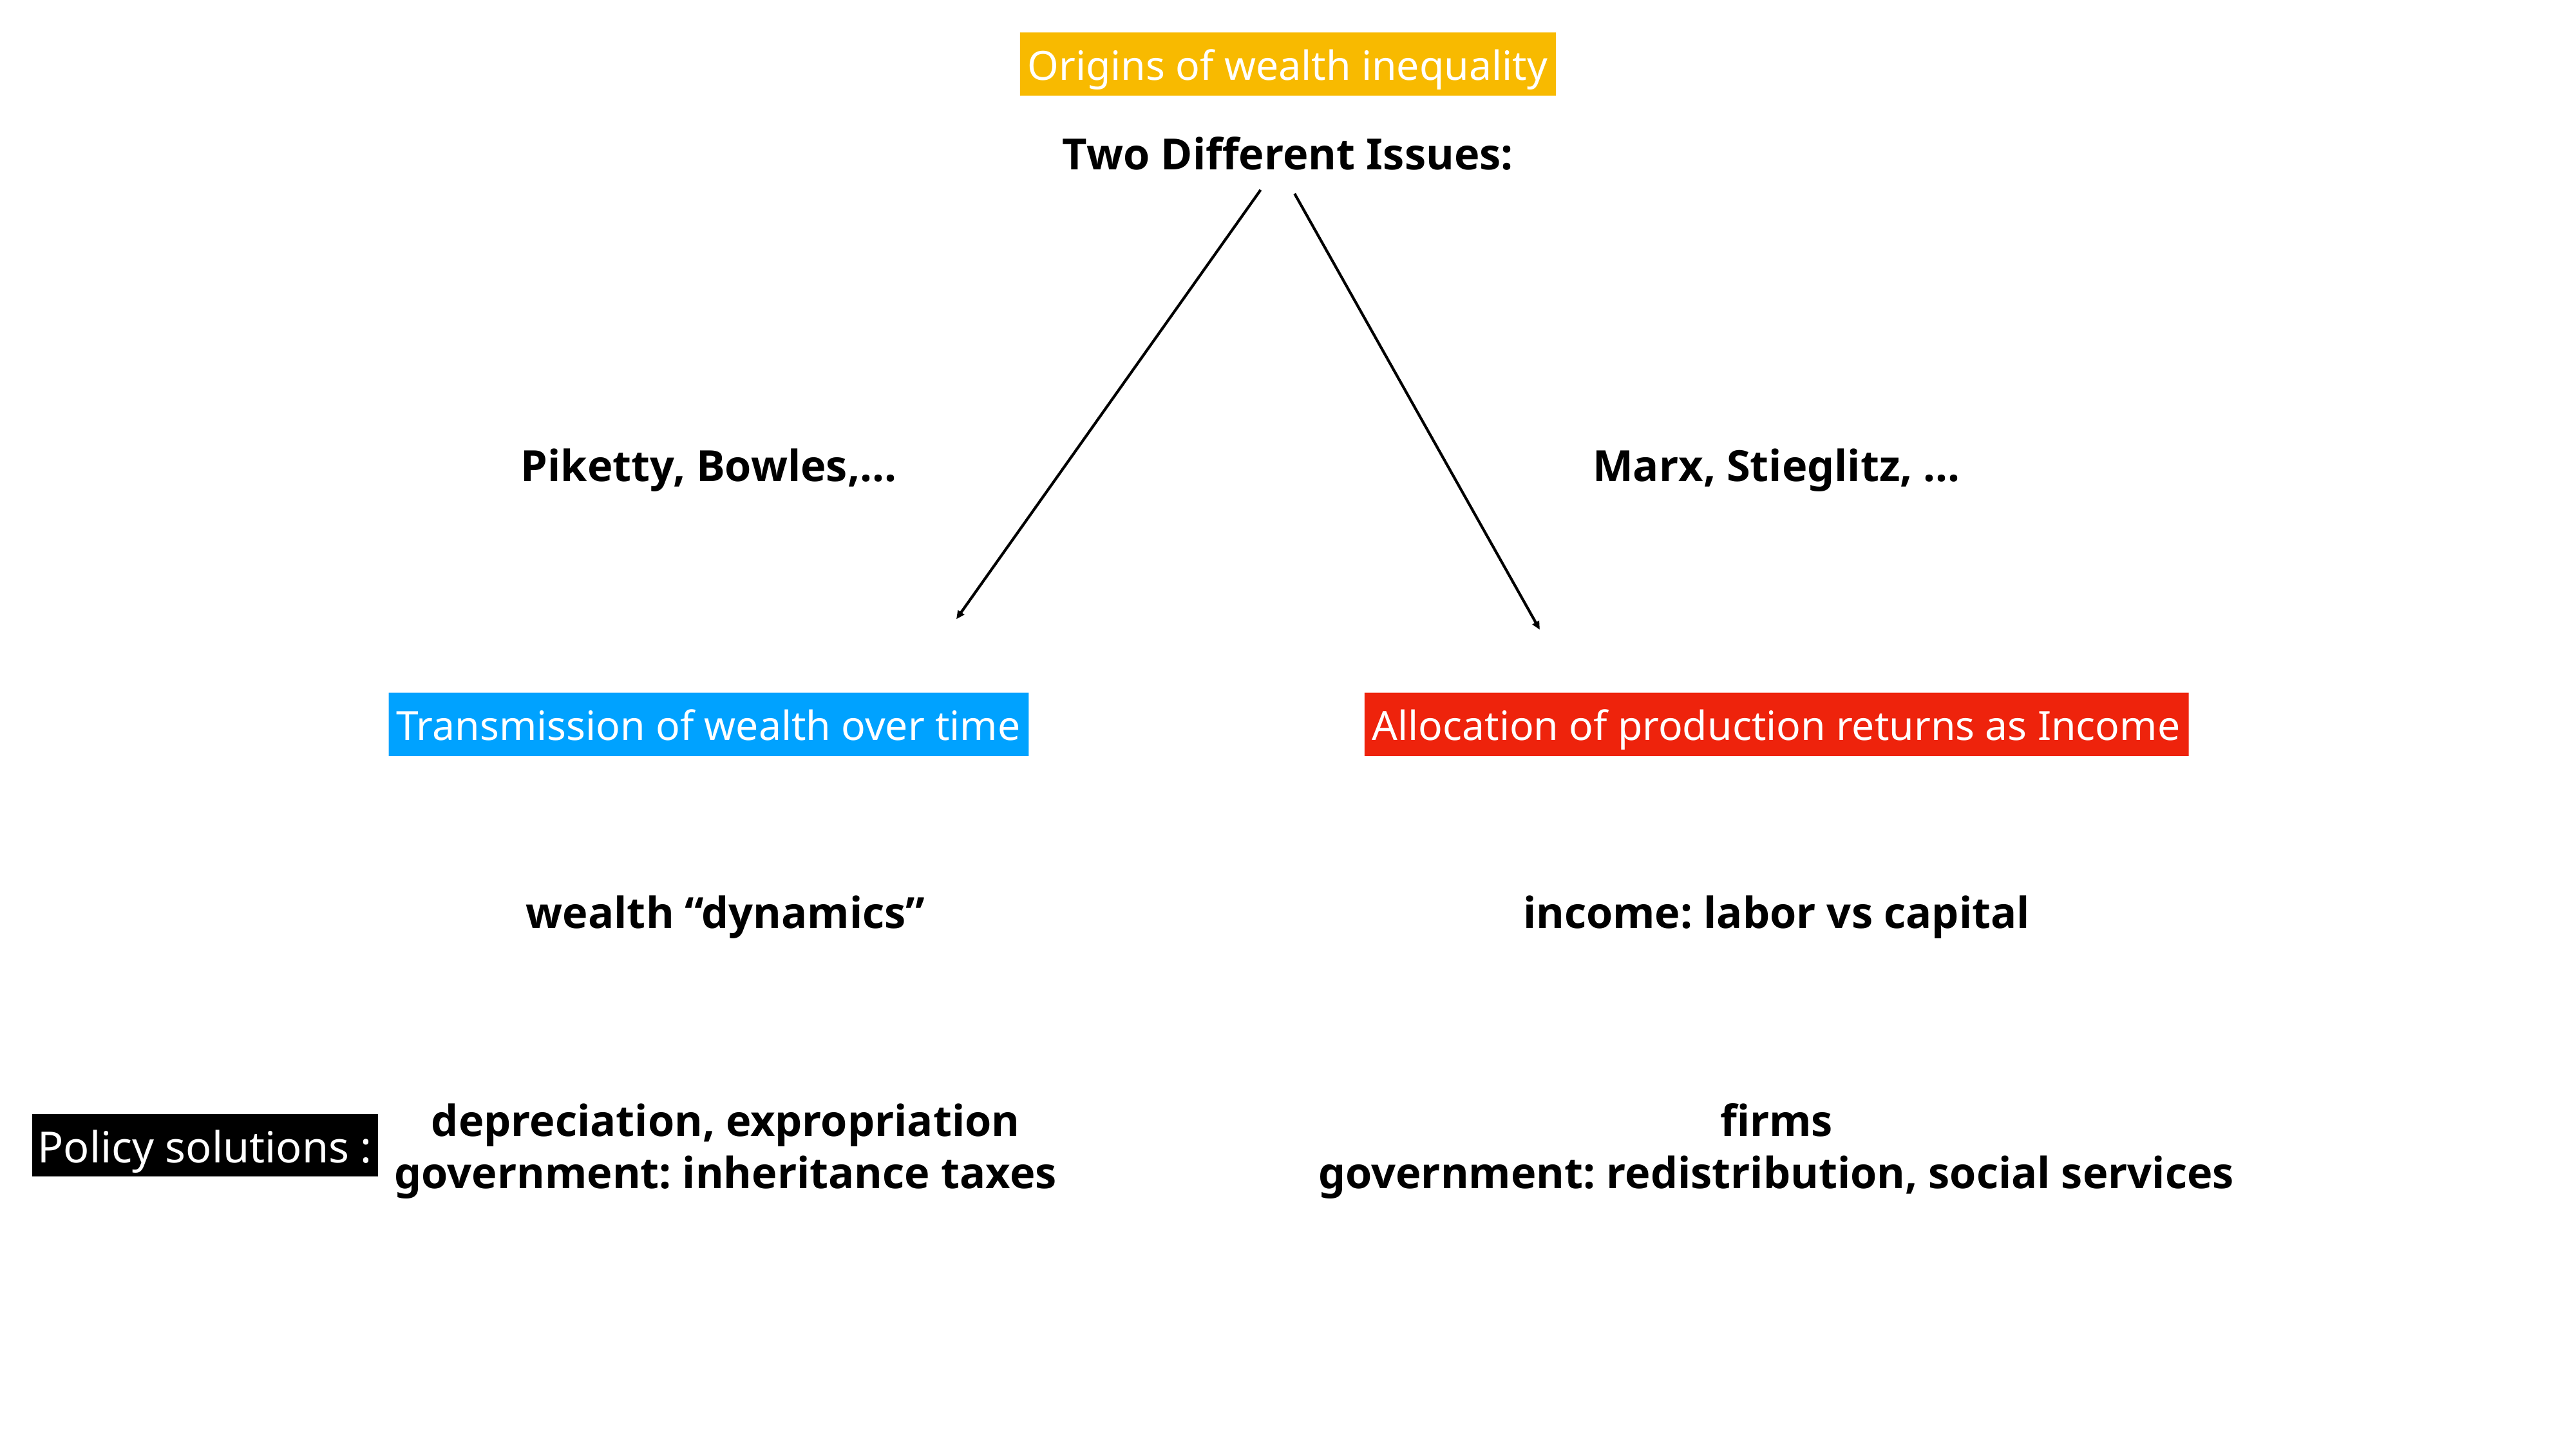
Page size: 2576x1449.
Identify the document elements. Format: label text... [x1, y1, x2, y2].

text_box Piketty, Bowles,… [513, 431, 905, 498]
text_box Marx, Stieglitz, … [1585, 431, 1969, 498]
text_box Allocation of production returns as Income [1364, 692, 2189, 756]
text_box Origins of wealth inequality [1019, 32, 1557, 96]
text_box [956, 189, 1261, 620]
text_box income: labor vs capital [1515, 878, 2038, 945]
text_box [1294, 193, 1540, 630]
text_box depreciation, expropriation government: inheritance taxes [386, 1086, 1065, 1204]
text_box Two Different Issues: [1055, 119, 1521, 186]
text_box firms government: redistribution, social services [1311, 1086, 2242, 1204]
text_box wealth “dynamics” [518, 878, 933, 945]
text_box Transmission of wealth over time [388, 692, 1029, 756]
text_box Policy solutions : [32, 1114, 378, 1177]
